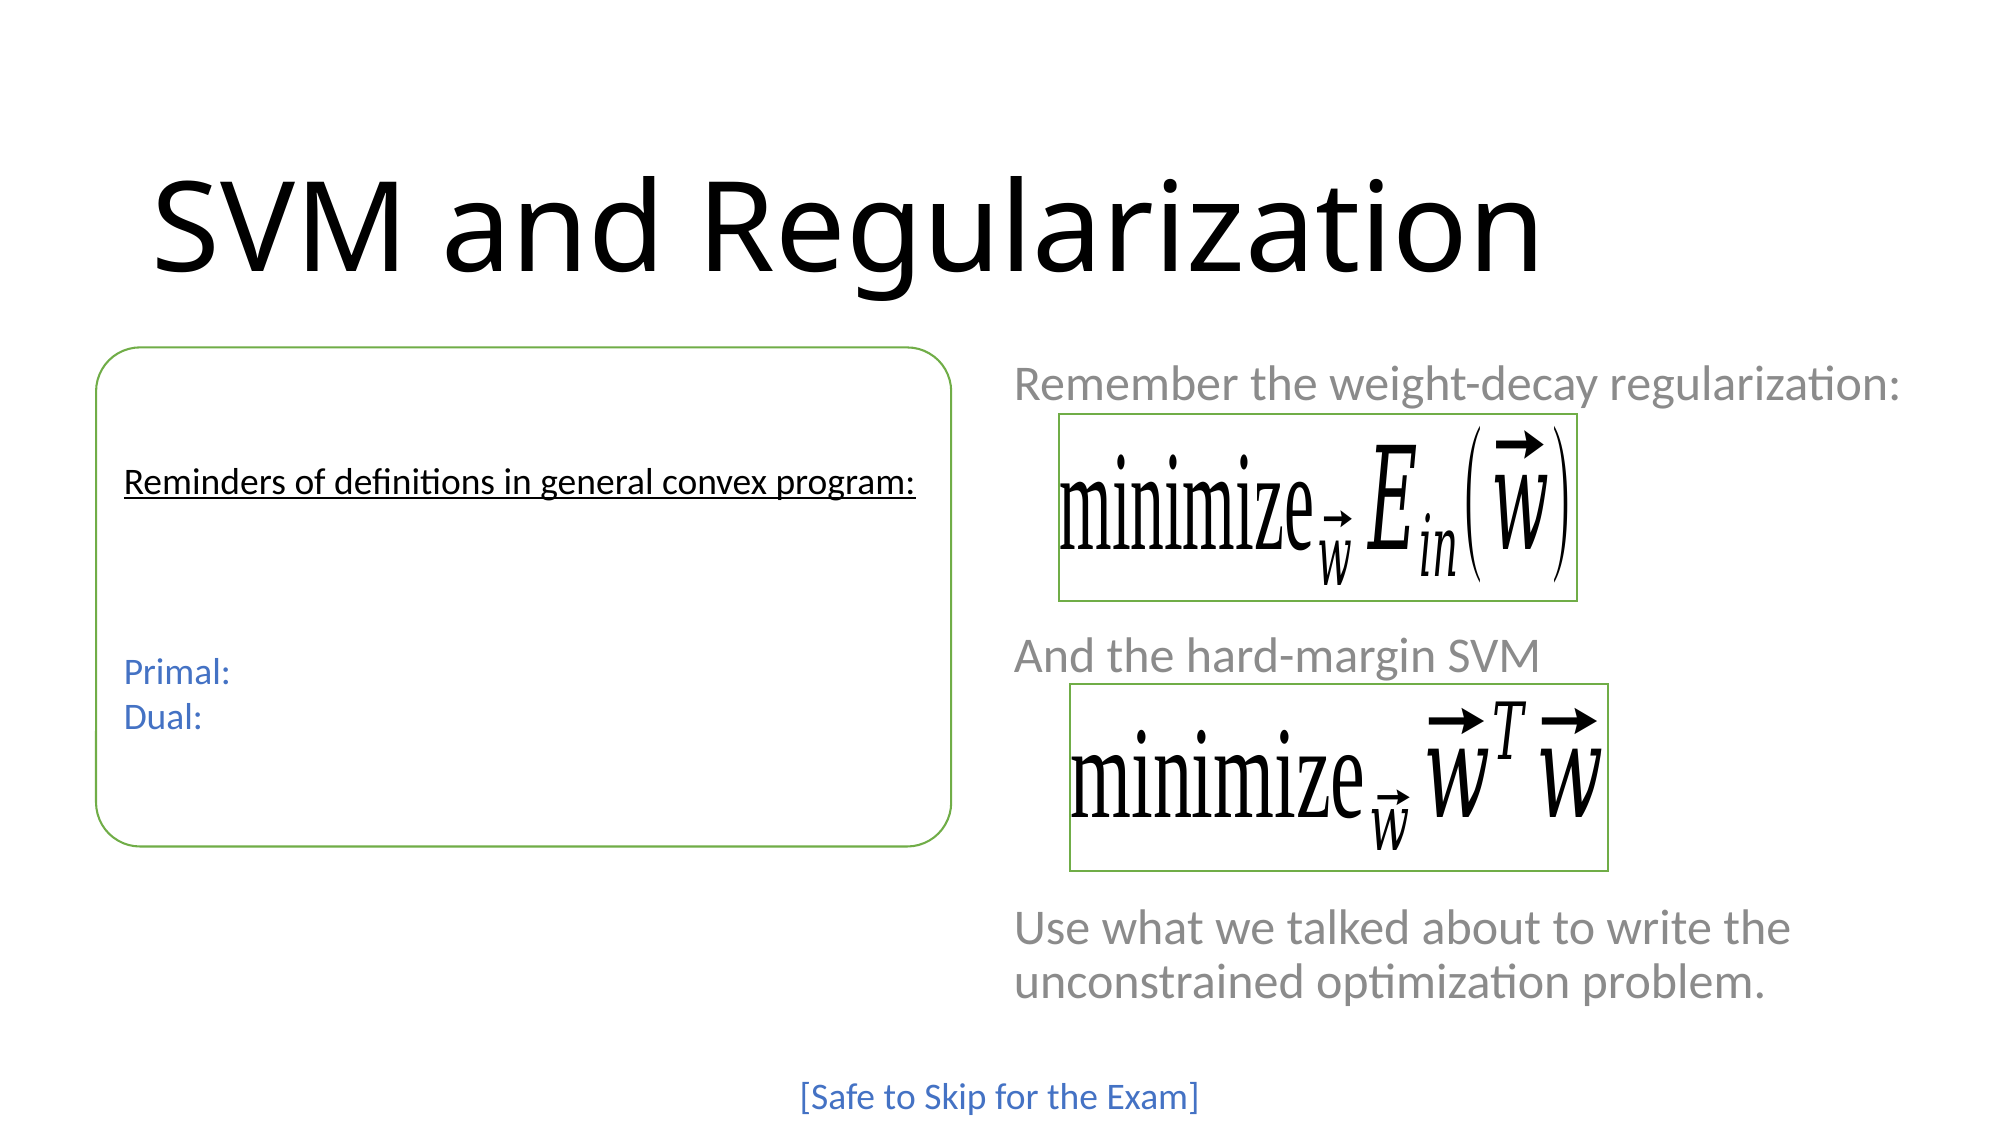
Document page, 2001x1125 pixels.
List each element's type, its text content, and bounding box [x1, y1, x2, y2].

text_box [Safe to Skip for the Exam] [784, 1064, 1216, 1125]
title SVM and Regularization [136, 104, 1862, 306]
text_box Remember the weight-decay regularization: And the hard-margin SVM Use what we talked about to write the unconstrained optimization problem. [998, 349, 1928, 1125]
